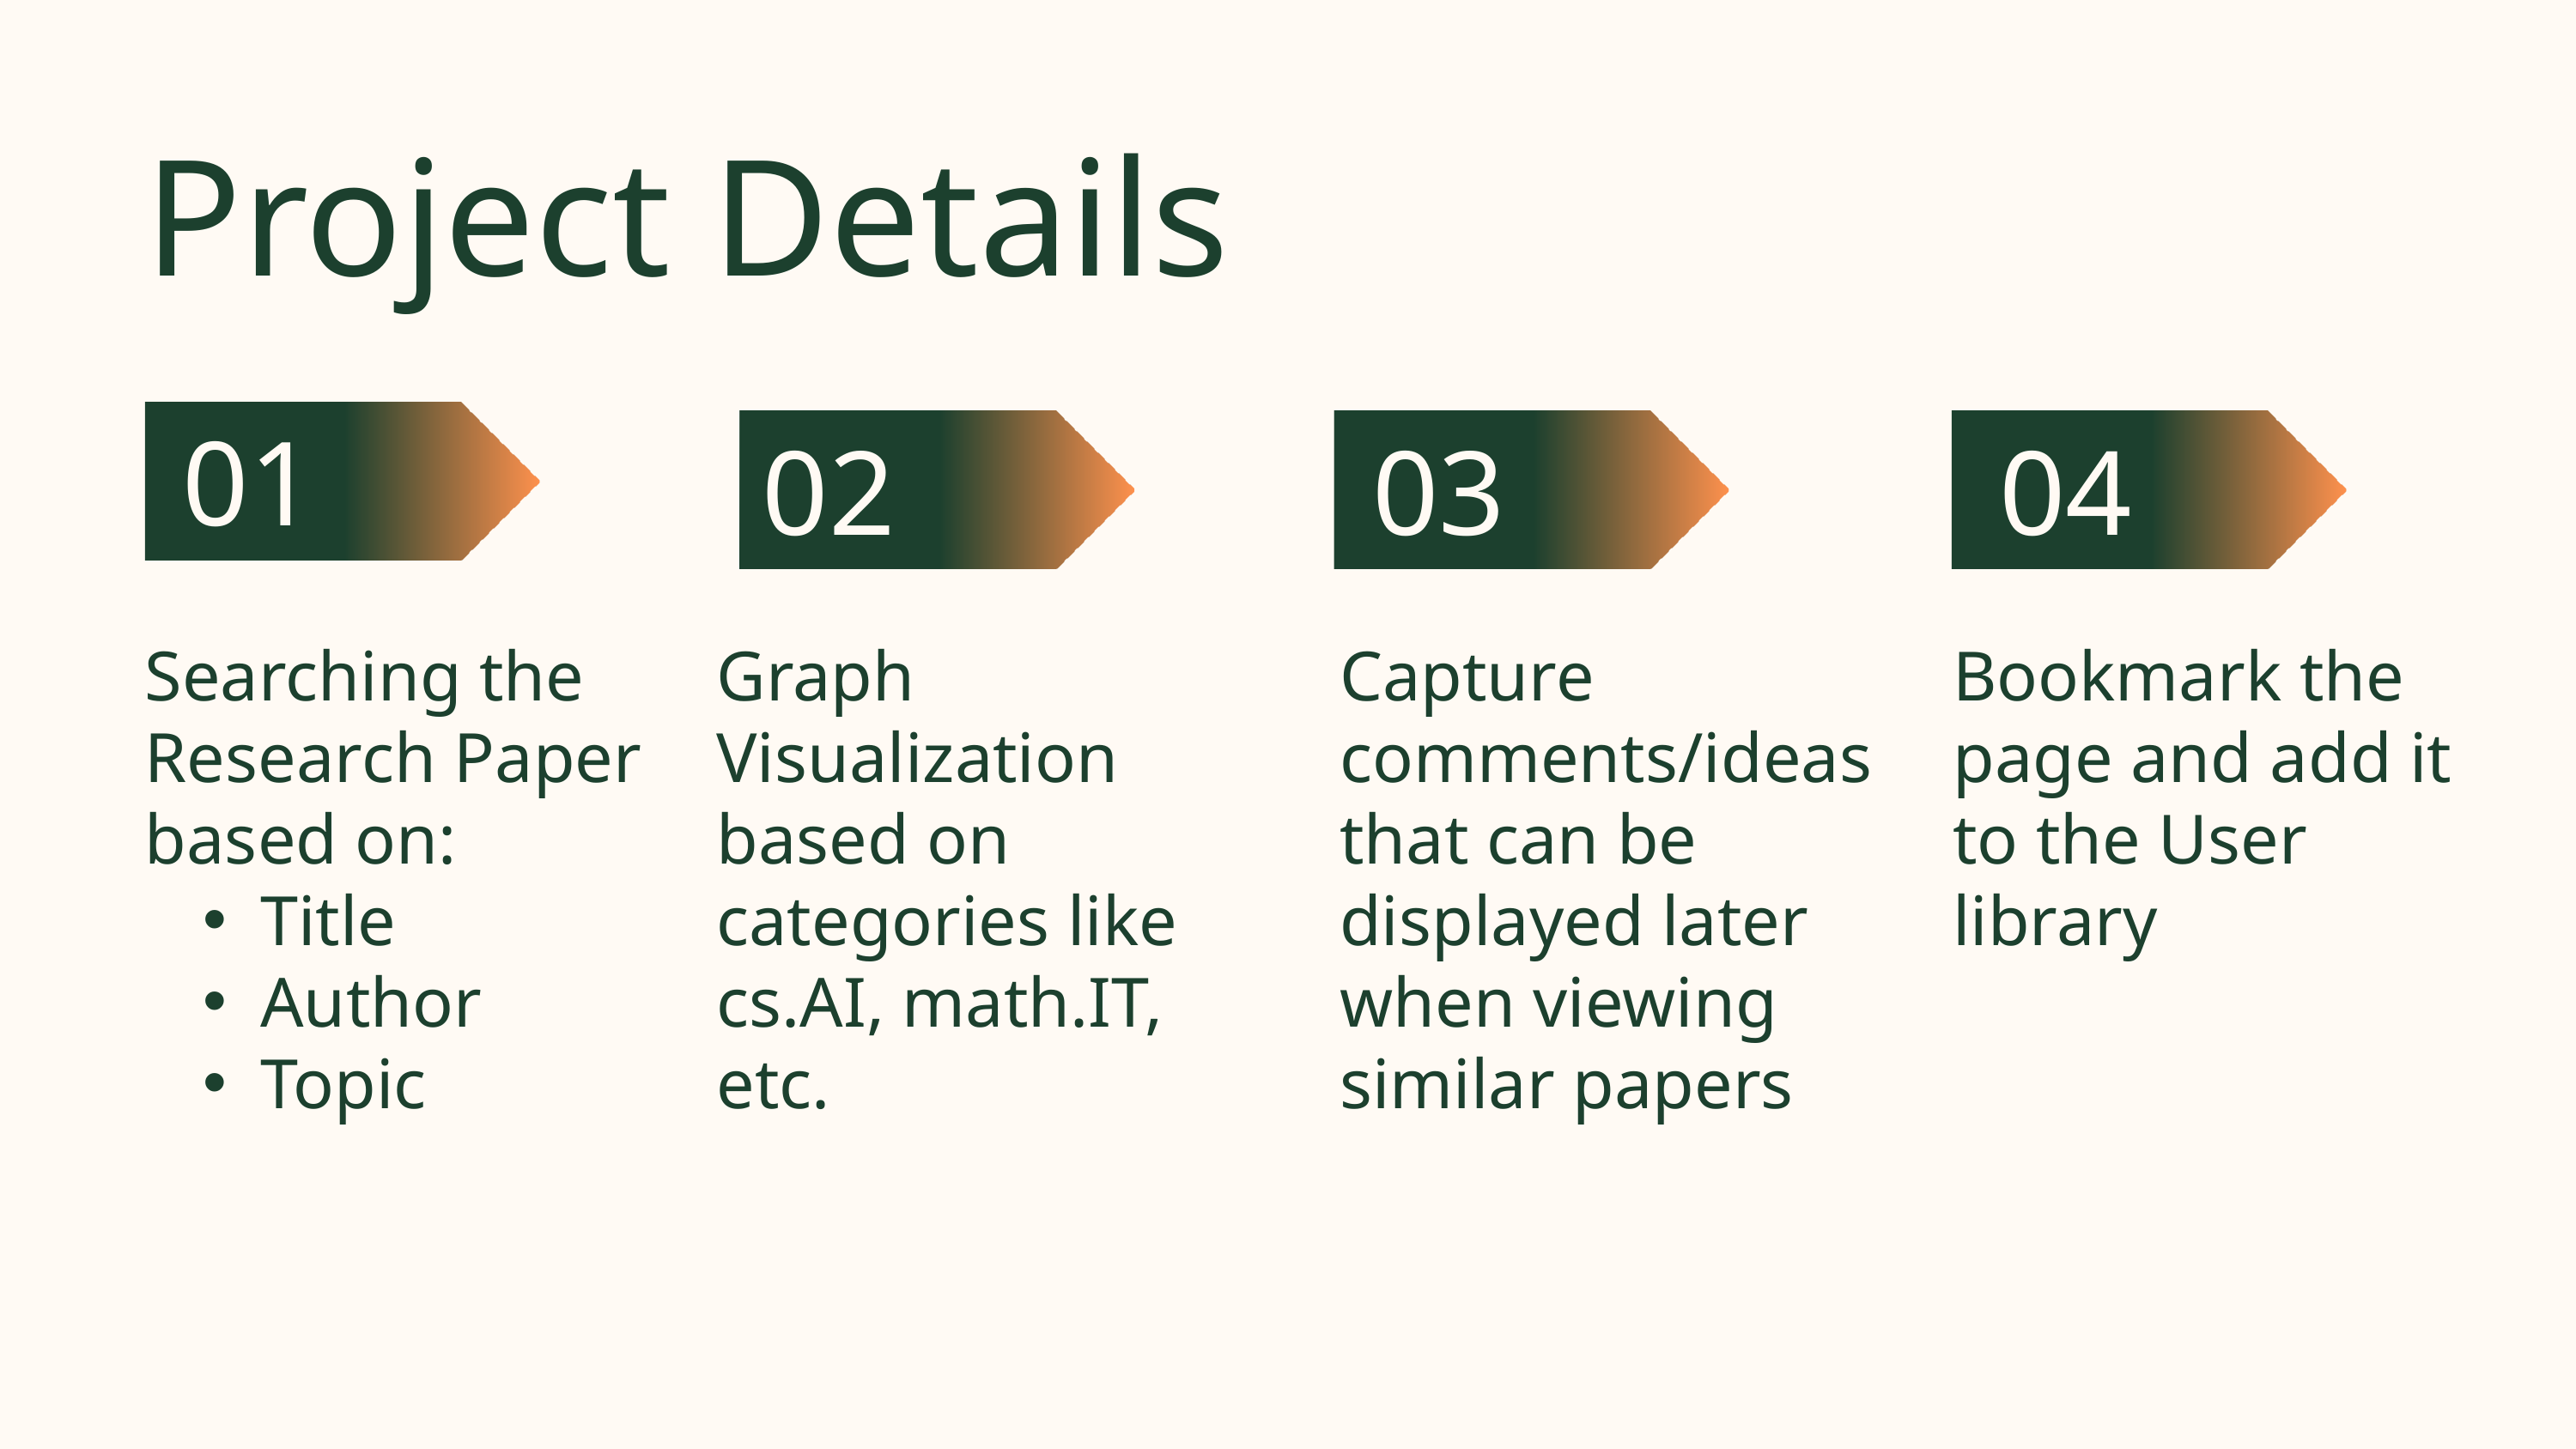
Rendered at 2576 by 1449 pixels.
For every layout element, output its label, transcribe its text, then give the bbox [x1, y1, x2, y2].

text_box [739, 410, 1135, 569]
text_box Bookmark the page and add it to the User library [1953, 633, 2463, 960]
text_box 02 [762, 419, 978, 559]
text_box [1951, 410, 2347, 569]
text_box Searching the Research Paper based on: Title Author Topic [144, 633, 652, 1123]
text_box Project Details [144, 115, 1595, 309]
text_box 01 [182, 409, 366, 549]
text_box [144, 402, 540, 561]
text_box Capture comments/ideas that can be displayed later when viewing similar papers [1340, 633, 1879, 1123]
text_box 03 [1372, 419, 1581, 559]
text_box Graph Visualization based on categories like cs.AI, math.IT, etc. [716, 633, 1242, 1123]
text_box 04 [1999, 419, 2208, 559]
text_box [1334, 410, 1729, 569]
